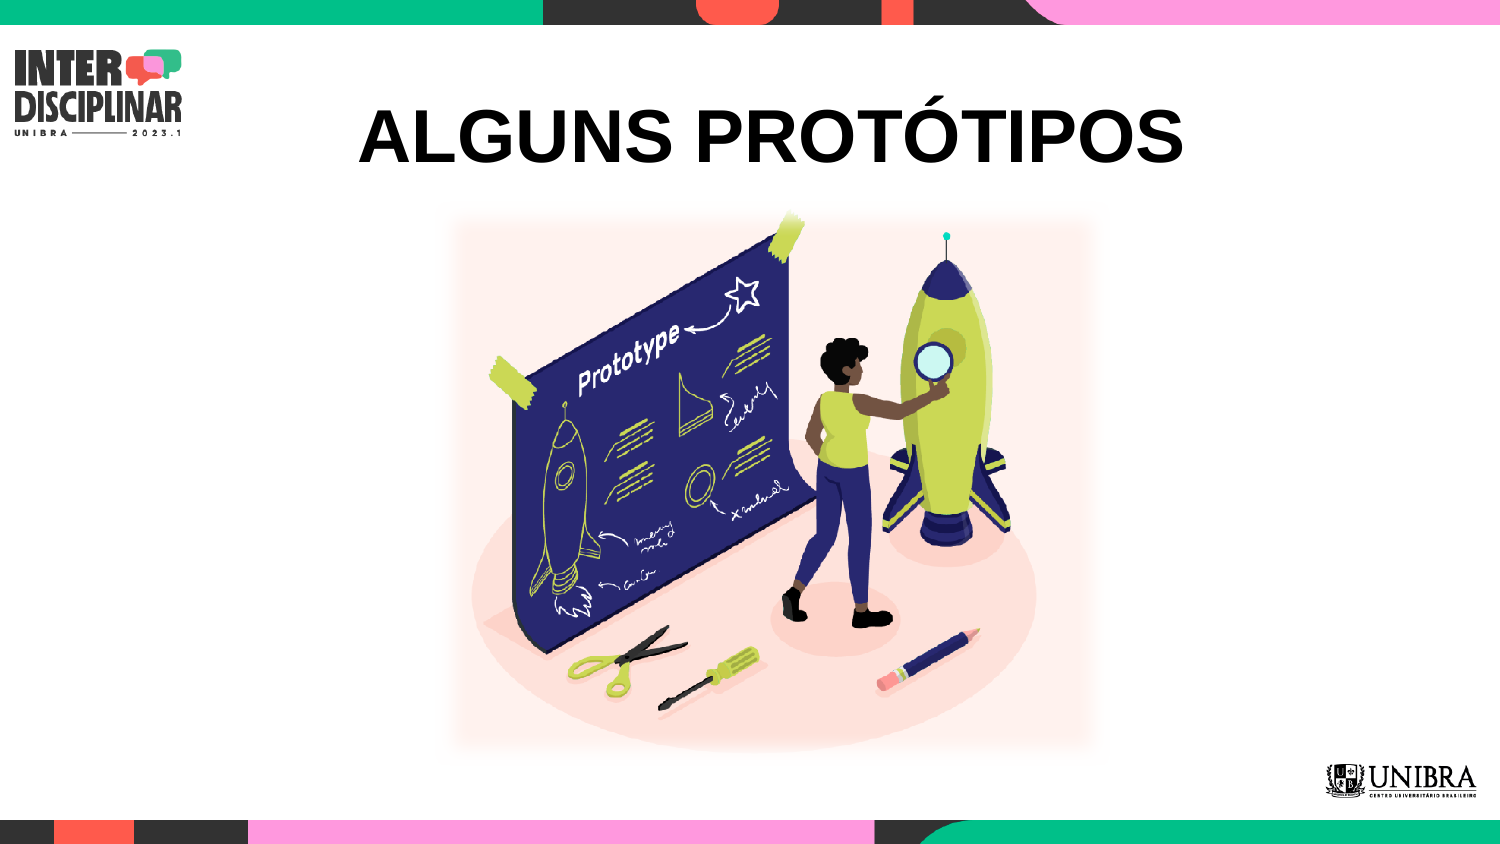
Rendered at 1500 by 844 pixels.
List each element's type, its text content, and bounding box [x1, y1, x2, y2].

title ALGUNS PROTÓTIPOS [73, 63, 1471, 202]
picture [0, 0, 1500, 844]
